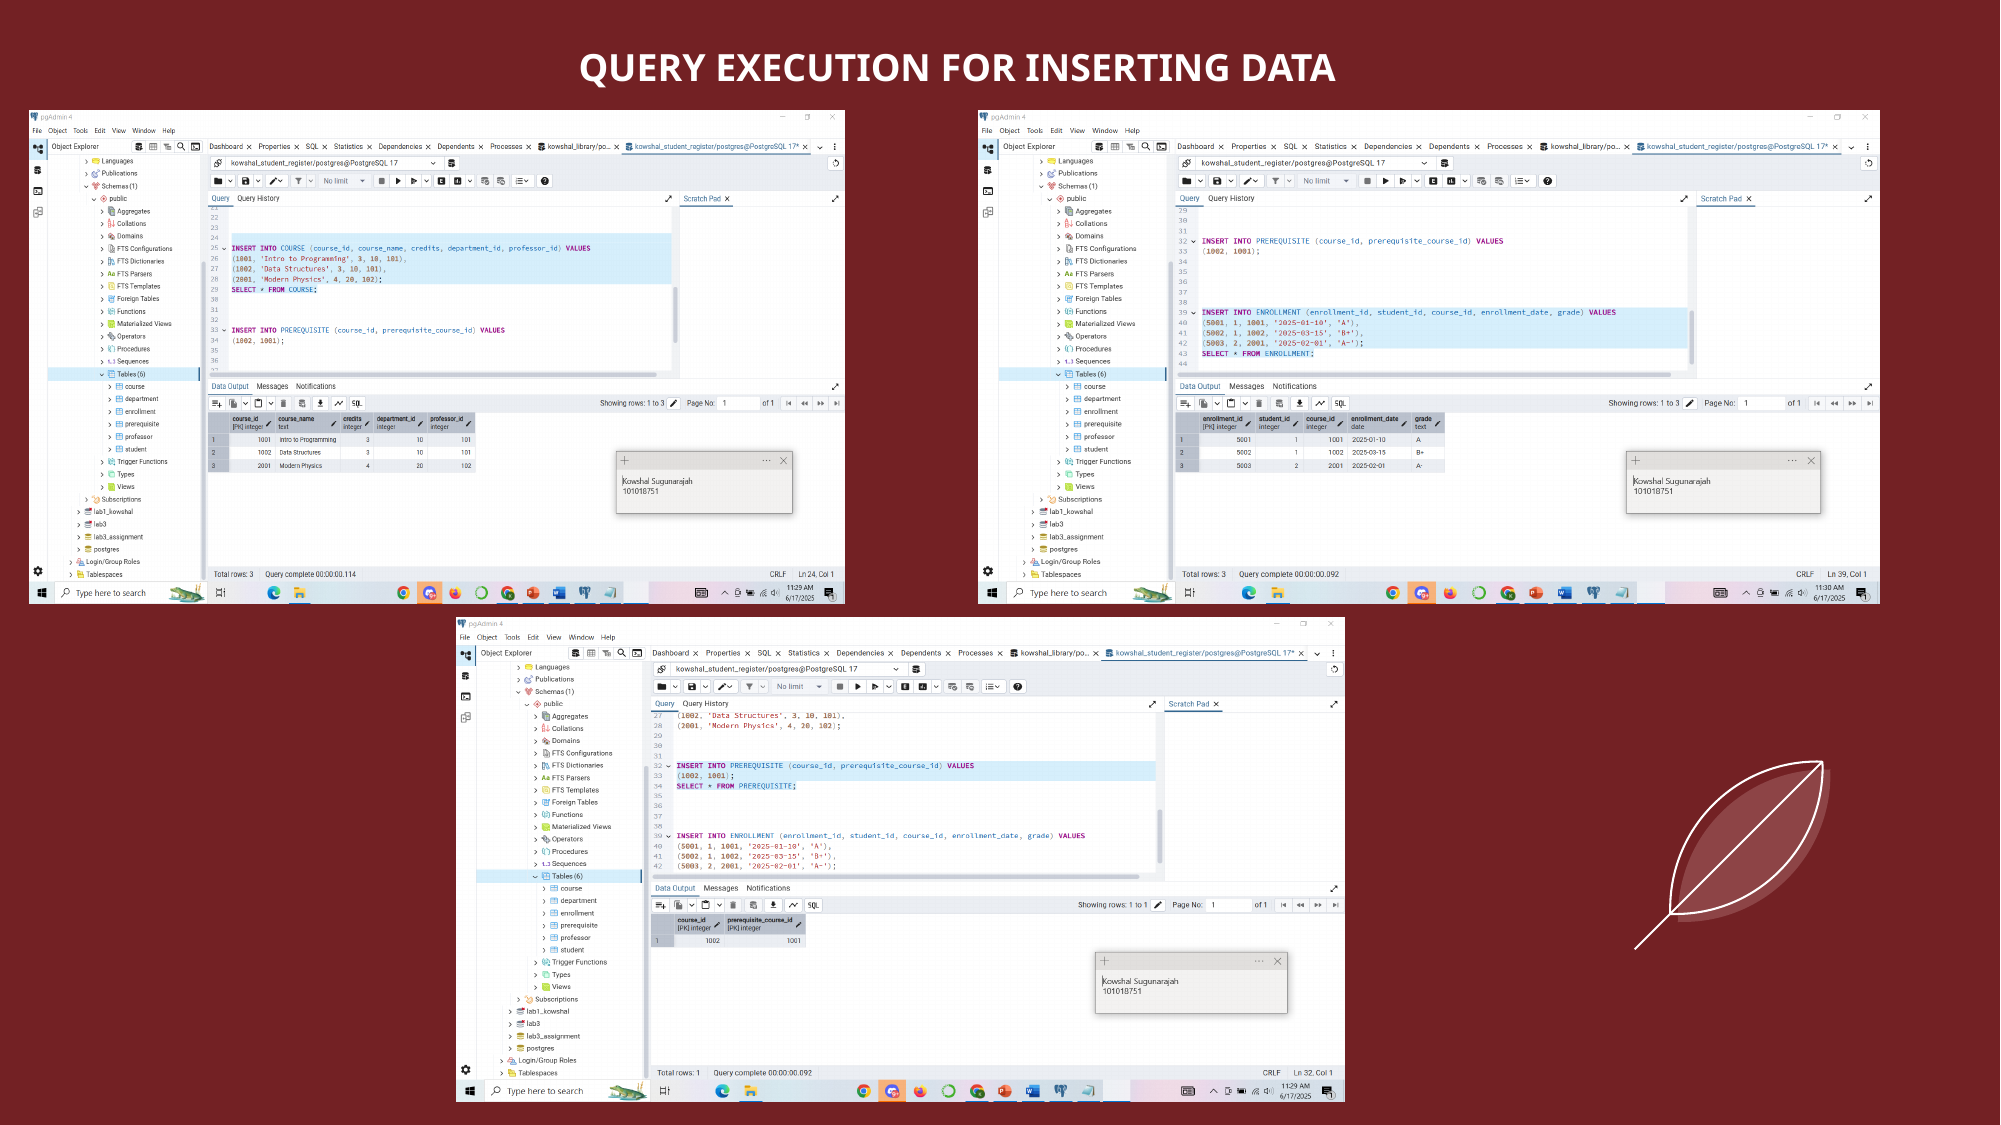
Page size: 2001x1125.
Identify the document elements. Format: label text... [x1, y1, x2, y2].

text_box QUERY EXECUTION FOR INSERTING DATA [513, 36, 1402, 97]
picture [29, 110, 845, 605]
picture [978, 110, 1880, 605]
picture [456, 617, 1345, 1102]
